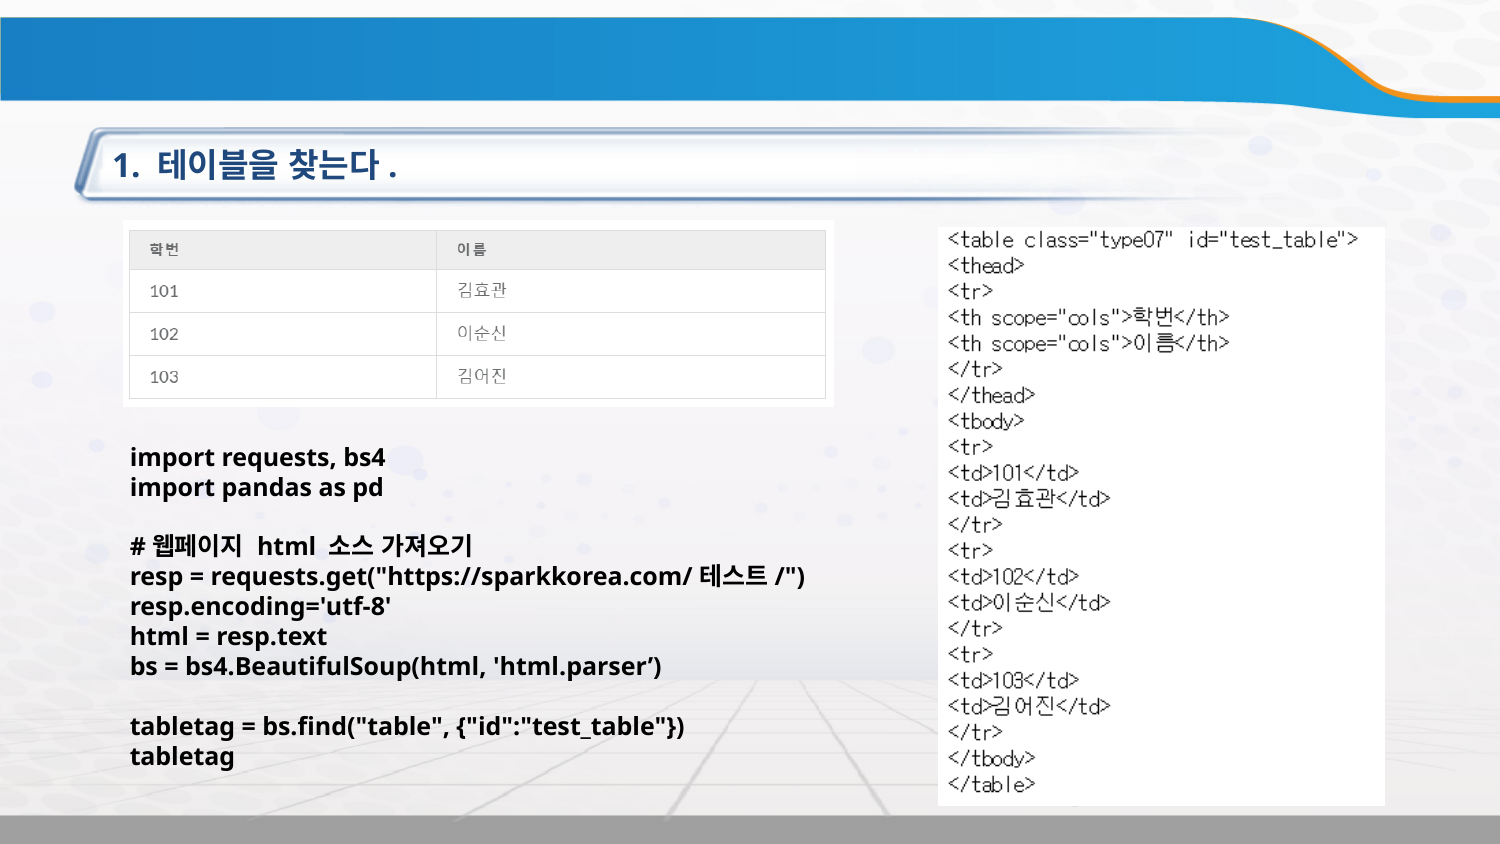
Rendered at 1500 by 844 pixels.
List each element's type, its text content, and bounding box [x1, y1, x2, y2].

text_box import requests, bs4 import pandas as pd #웹페이지 html 소스 가져오기 resp = requests.get("https://sparkkorea.com/테스트/") resp.encoding='utf-8' html = resp.text bs = bs4.BeautifulSoup(html, 'html.parser’) tabletag = bs.find("table", {"id":"test_table"}) tabletag [115, 433, 866, 778]
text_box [74, 126, 1289, 208]
picture [0, 0, 1500, 844]
text_box 2. BeautifulSoup 활용 데이터 스크랩 [29, 0, 1175, 103]
